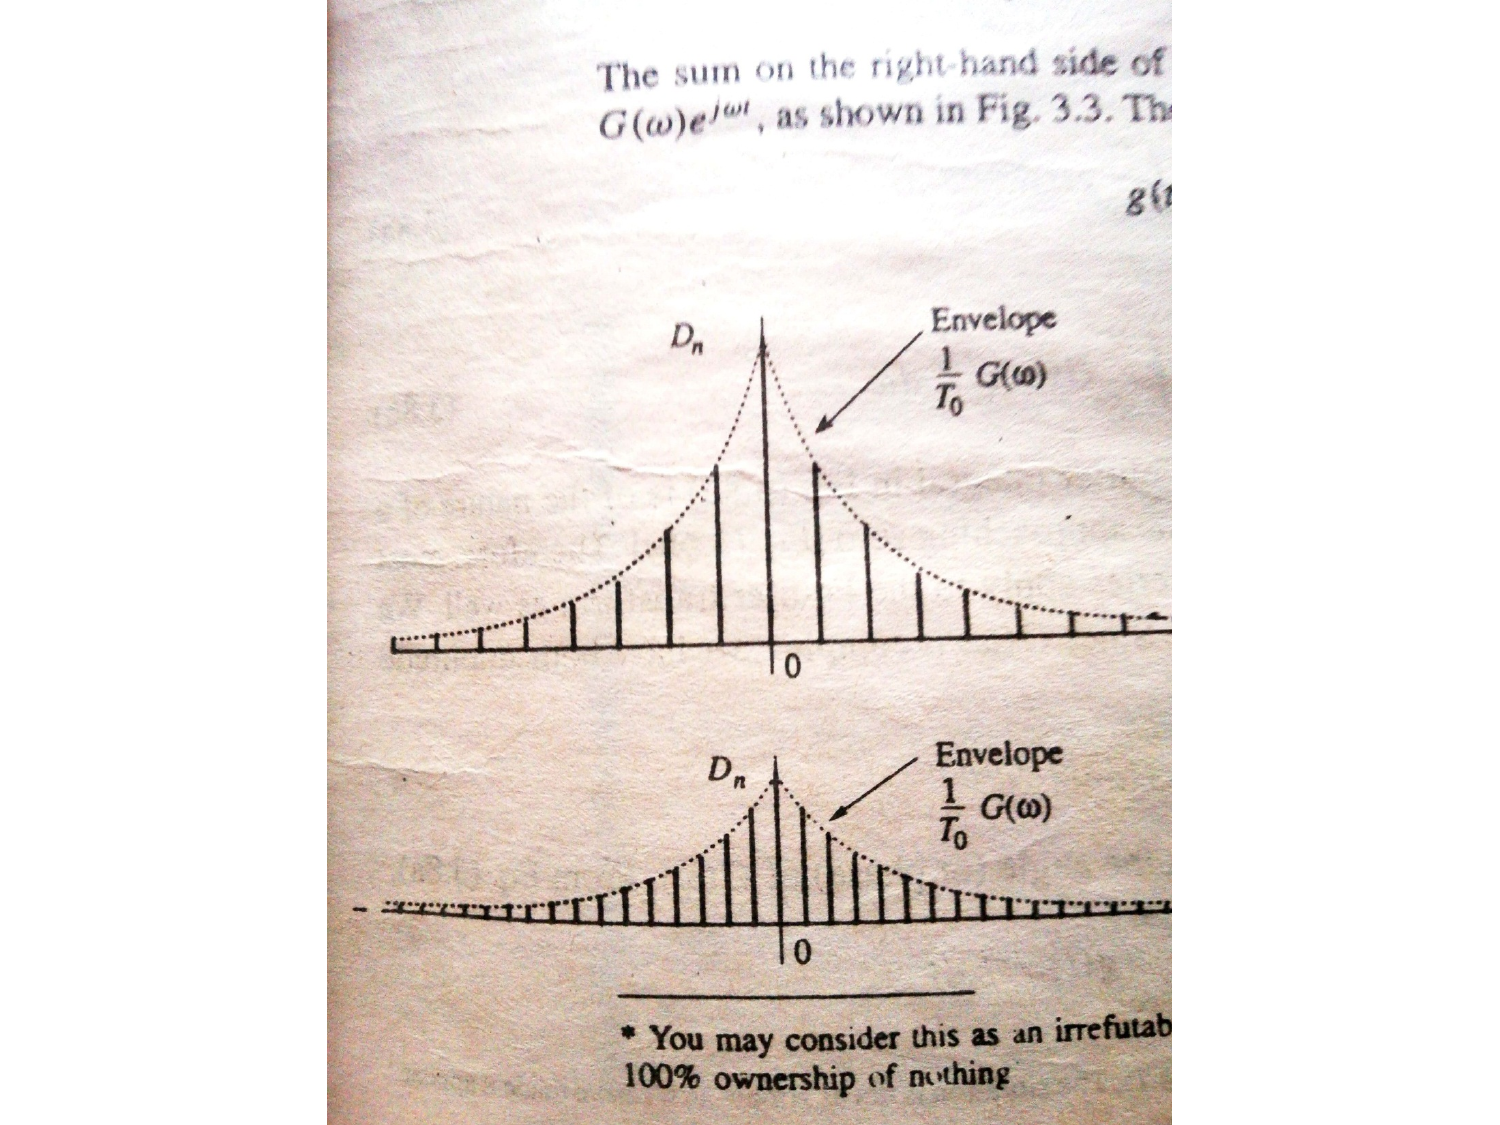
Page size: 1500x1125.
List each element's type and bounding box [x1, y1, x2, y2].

picture [327, 0, 1173, 1125]
